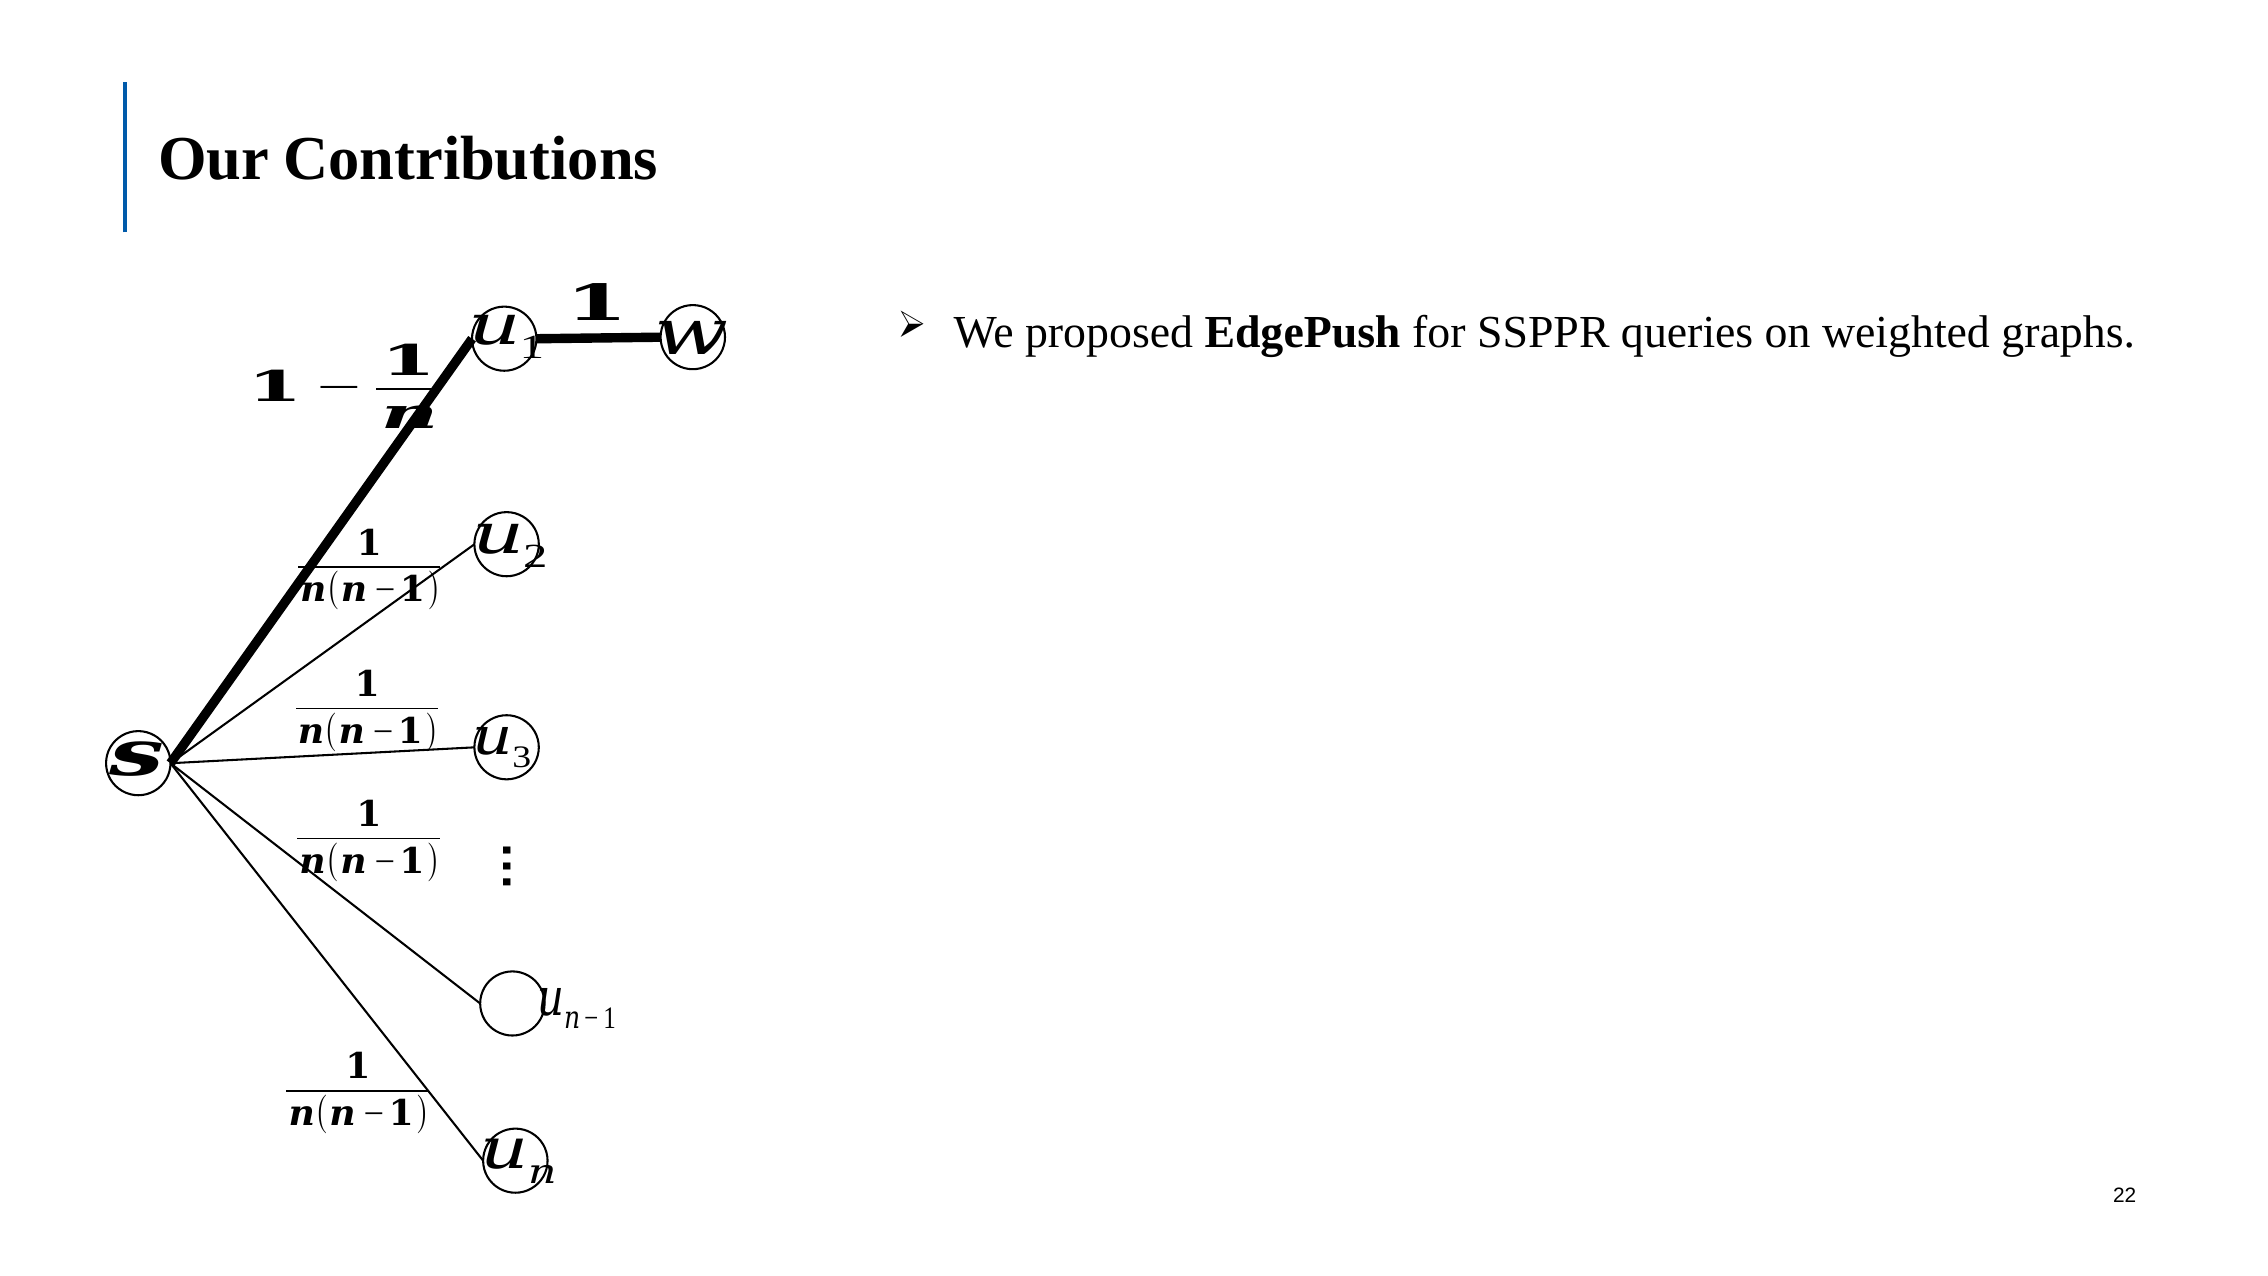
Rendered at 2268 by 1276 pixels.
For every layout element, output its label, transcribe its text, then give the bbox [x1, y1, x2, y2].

text_box [481, 1126, 550, 1195]
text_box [170, 1007, 484, 1161]
text_box … [487, 826, 561, 929]
text_box We proposed EdgePush for SSPPR queries on weighted graphs. [879, 294, 2162, 827]
text_box [658, 324, 728, 372]
text_box [476, 510, 541, 579]
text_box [170, 543, 475, 762]
text_box [103, 729, 164, 798]
title Our Contributions [141, 108, 1618, 206]
text_box [487, 969, 545, 1038]
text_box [170, 338, 473, 543]
text_box [662, 302, 723, 347]
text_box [170, 762, 481, 1004]
text_box [479, 713, 541, 782]
text_box [469, 304, 539, 373]
